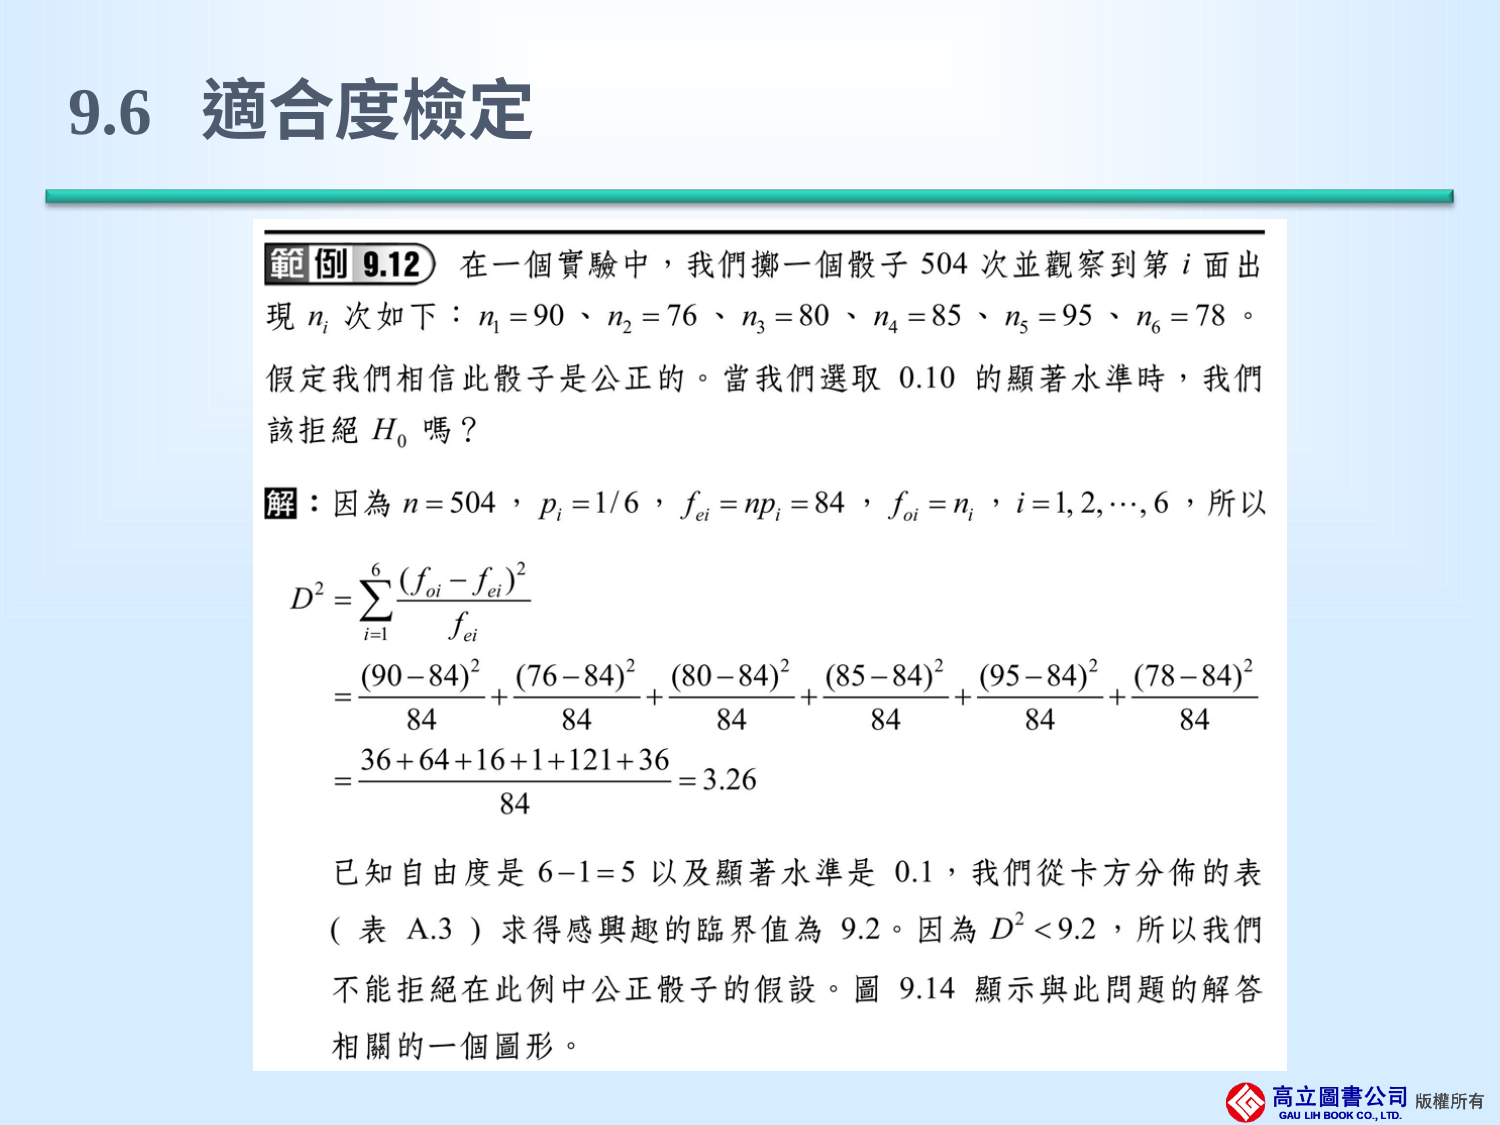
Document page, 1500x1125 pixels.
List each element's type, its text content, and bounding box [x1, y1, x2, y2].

picture [253, 219, 1287, 1071]
title 9.6 適合度檢定 [53, 42, 1447, 173]
picture [1226, 1076, 1500, 1125]
picture [37, 184, 1462, 216]
